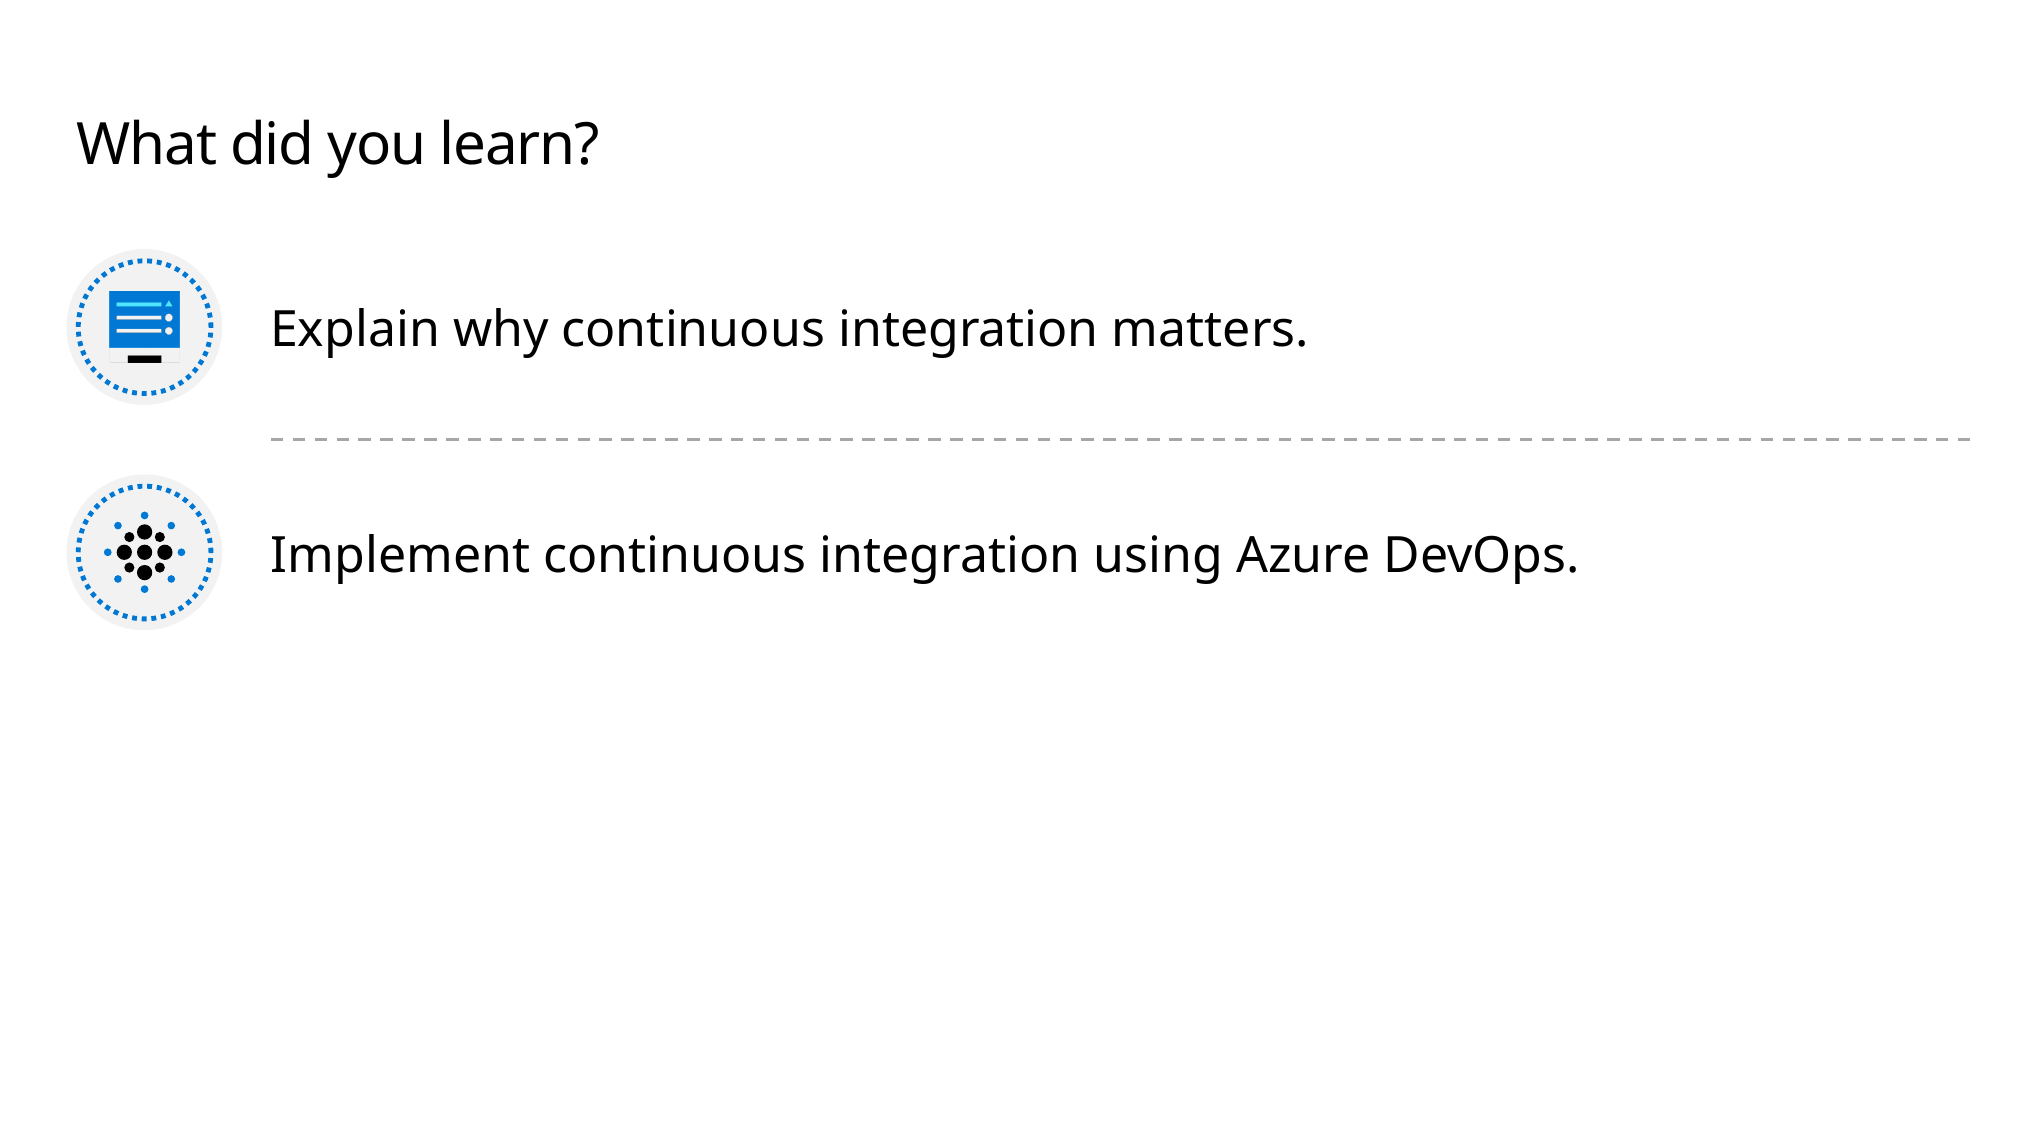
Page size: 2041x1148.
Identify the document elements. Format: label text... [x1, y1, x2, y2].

picture [65, 248, 223, 406]
text_box Explain why continuous integration matters. [270, 271, 1978, 383]
picture [65, 473, 223, 631]
text_box Implement continuous integration using Azure DevOps. [270, 496, 1970, 608]
title What did you learn? [76, 99, 1103, 172]
